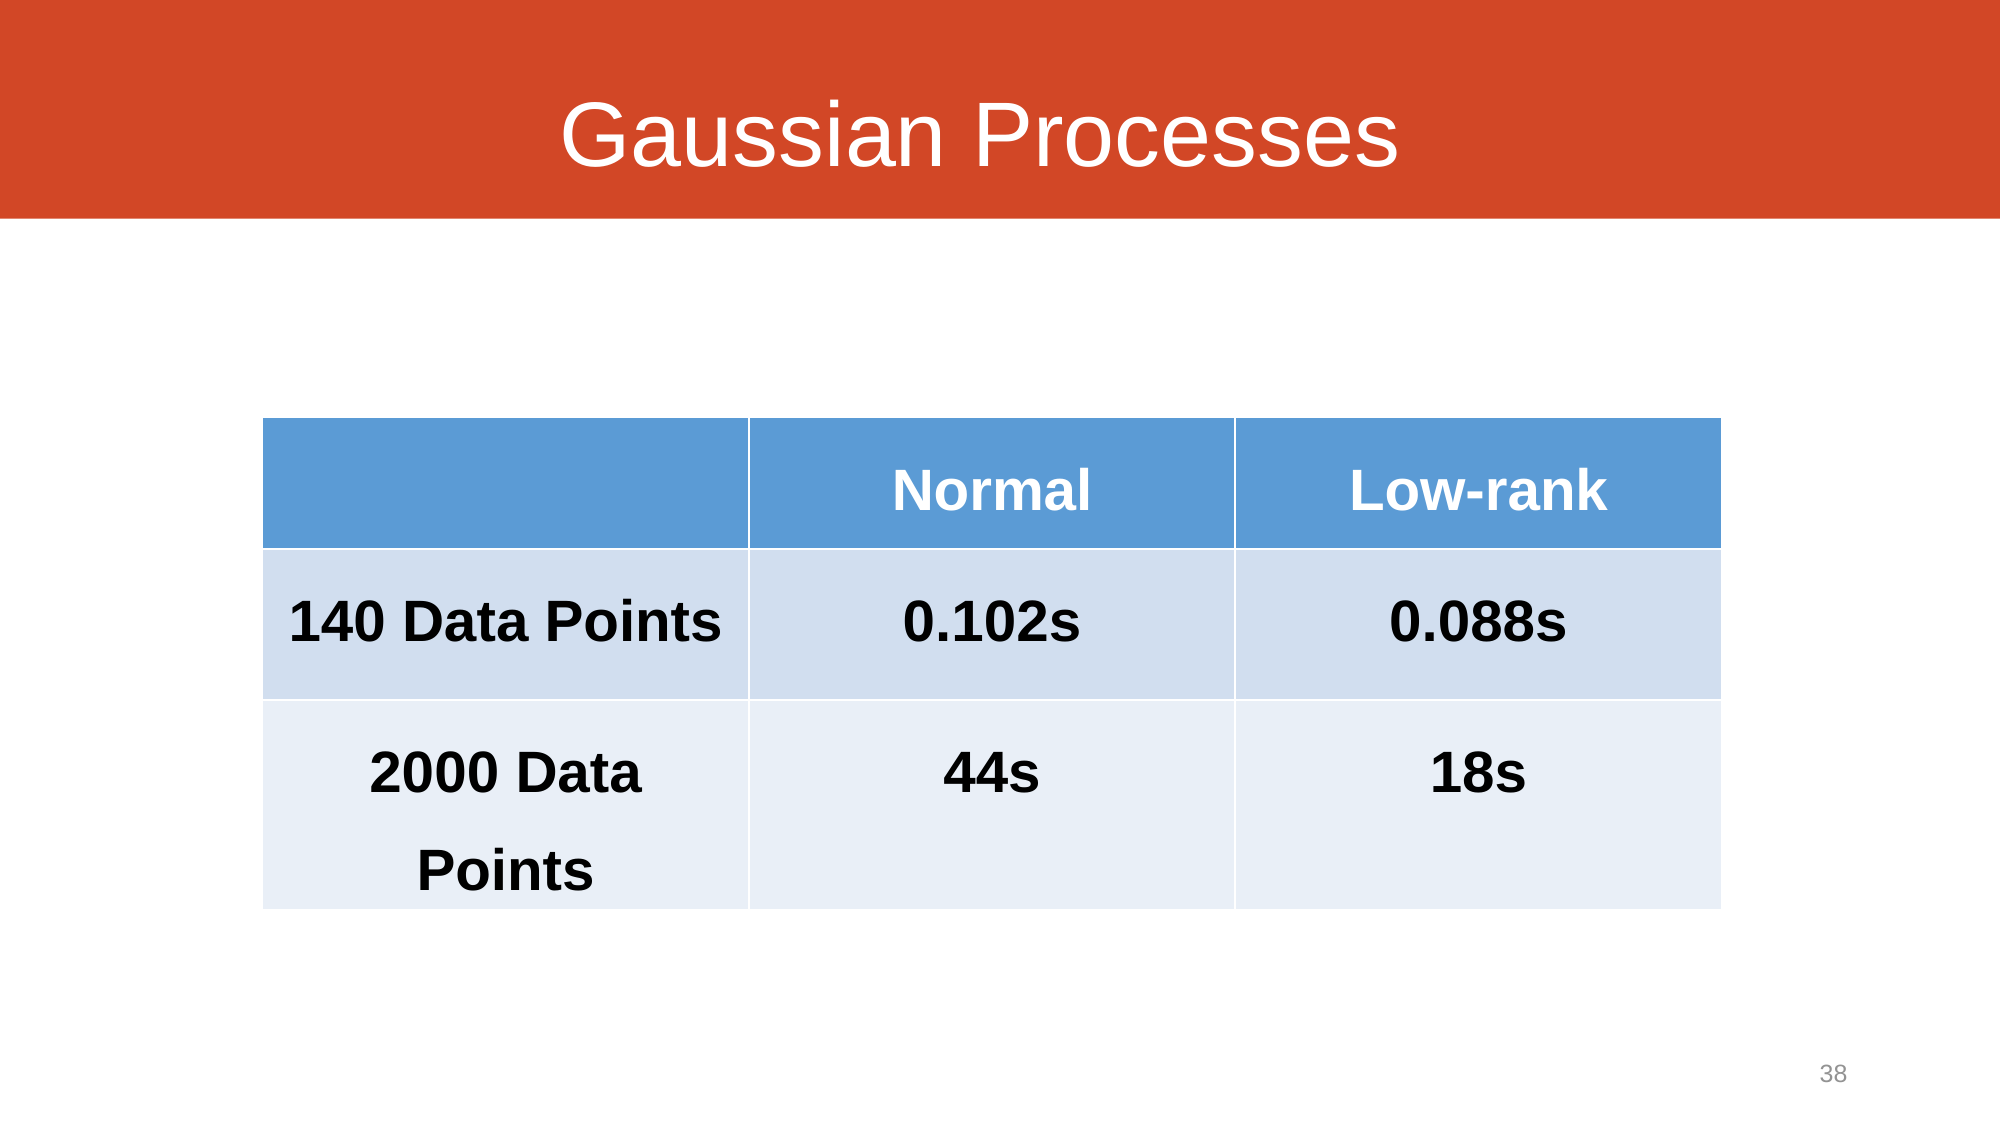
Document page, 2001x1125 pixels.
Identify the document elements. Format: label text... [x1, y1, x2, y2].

table_header [263, 418, 748, 548]
table_header Normal [750, 418, 1234, 548]
table_cell 0.088s [1236, 550, 1721, 699]
table_cell 44s [750, 701, 1234, 909]
table_cell 140 Data Points [263, 550, 748, 699]
slide_number 38 [1325, 1042, 1863, 1103]
title Gaussian Processes [99, 39, 1863, 193]
table_header Low-rank [1236, 418, 1721, 548]
table_cell 18s [1236, 701, 1721, 909]
table_cell 2000 Data Points [263, 701, 748, 909]
table_cell 0.102s [750, 550, 1234, 699]
